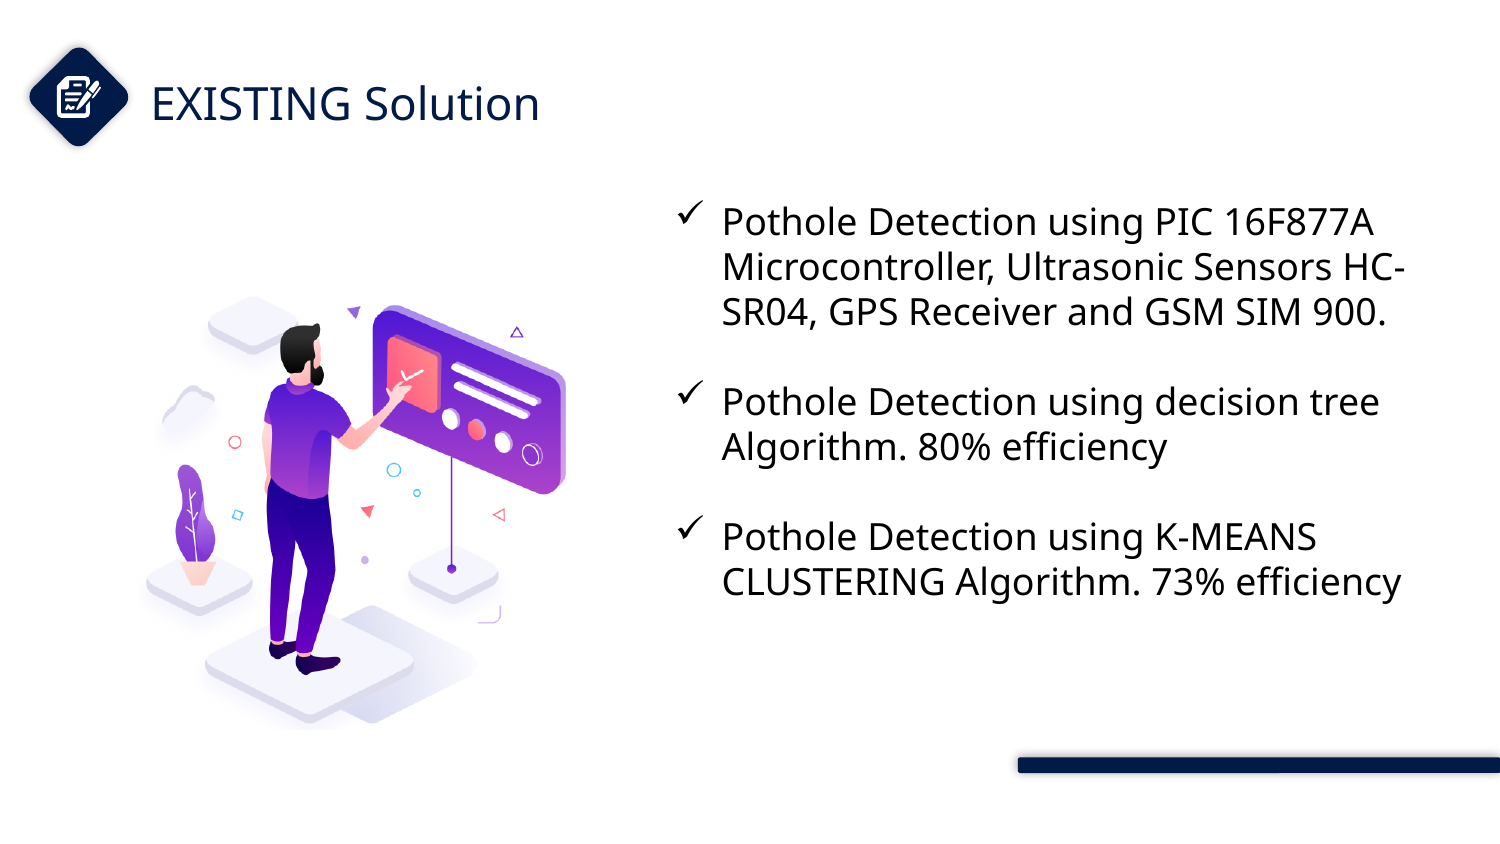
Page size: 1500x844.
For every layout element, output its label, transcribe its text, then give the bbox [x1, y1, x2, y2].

text_box [1017, 757, 1500, 774]
picture [13, 211, 706, 730]
text_box EXISTING Solution [135, 67, 644, 138]
text_box Pothole Detection using PIC 16F877A Microcontroller, Ultrasonic Sensors HC-SR04, GPS Receiver and GSM SIM 900. Pothole Detection using decision tree Algorithm. 80% efficiency Pothole Detection using K-MEANS CLUSTERING Algorithm. 73% efficiency [660, 190, 1454, 611]
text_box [39, 57, 118, 136]
